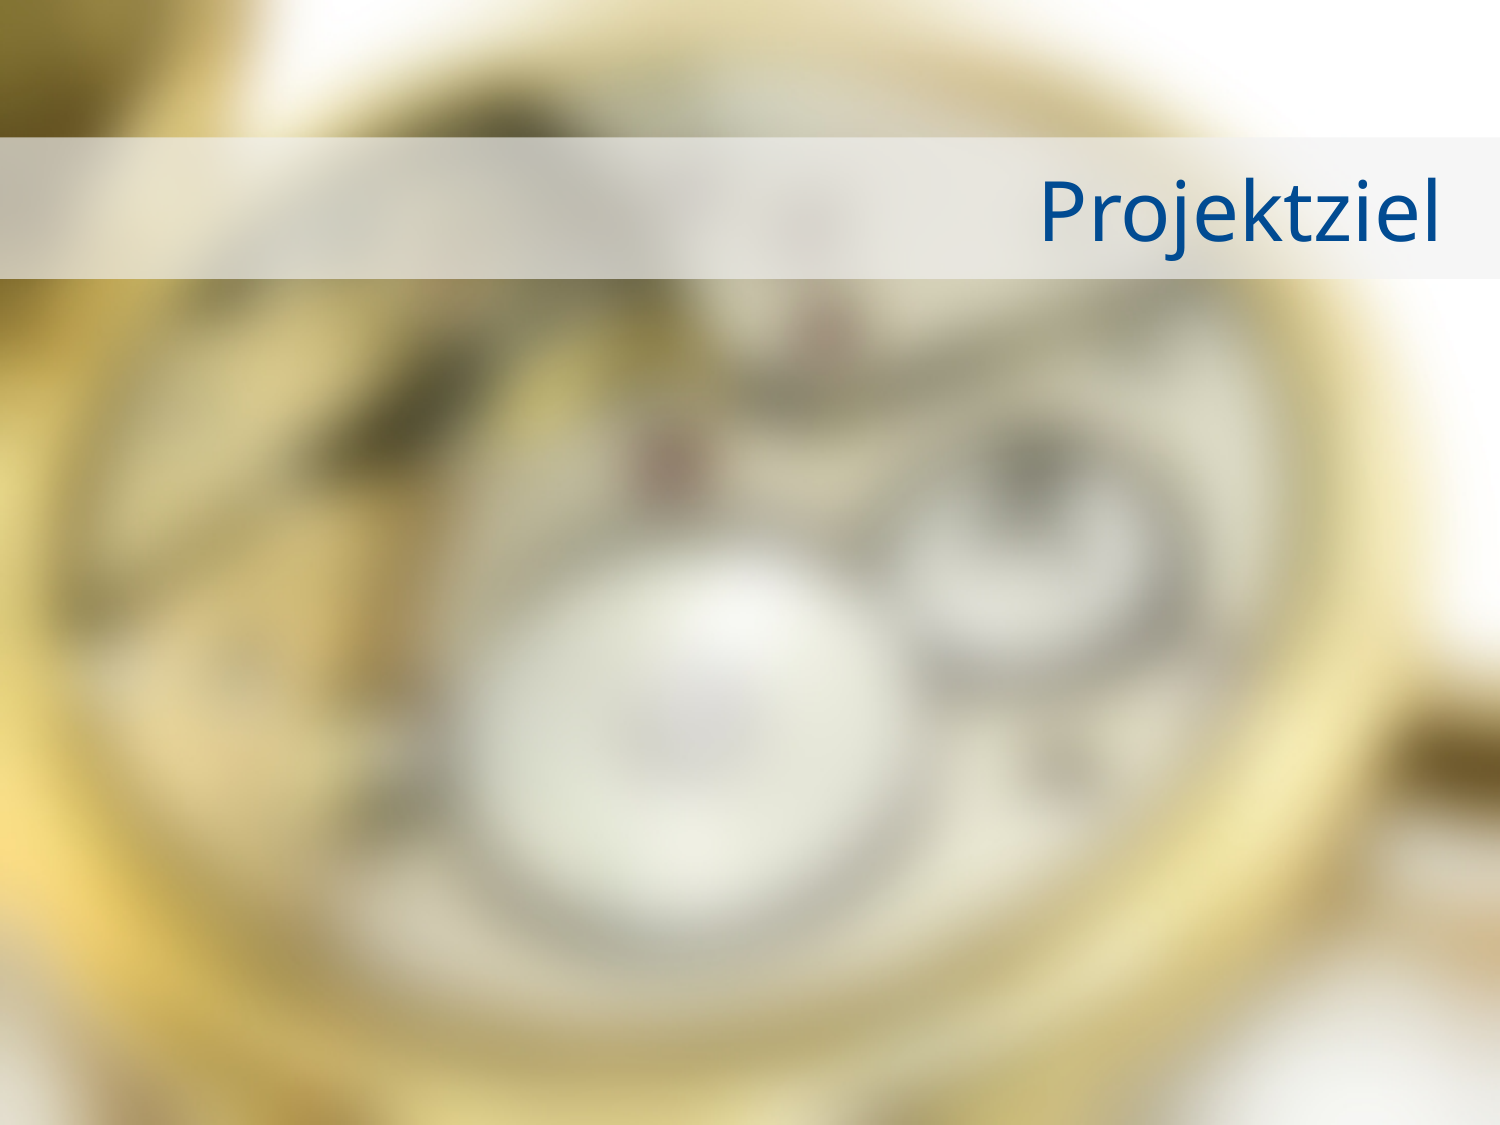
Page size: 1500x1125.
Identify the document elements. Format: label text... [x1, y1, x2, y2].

picture [0, 279, 1500, 1125]
picture [0, 0, 1500, 137]
list Projektziel [48, 137, 1459, 279]
